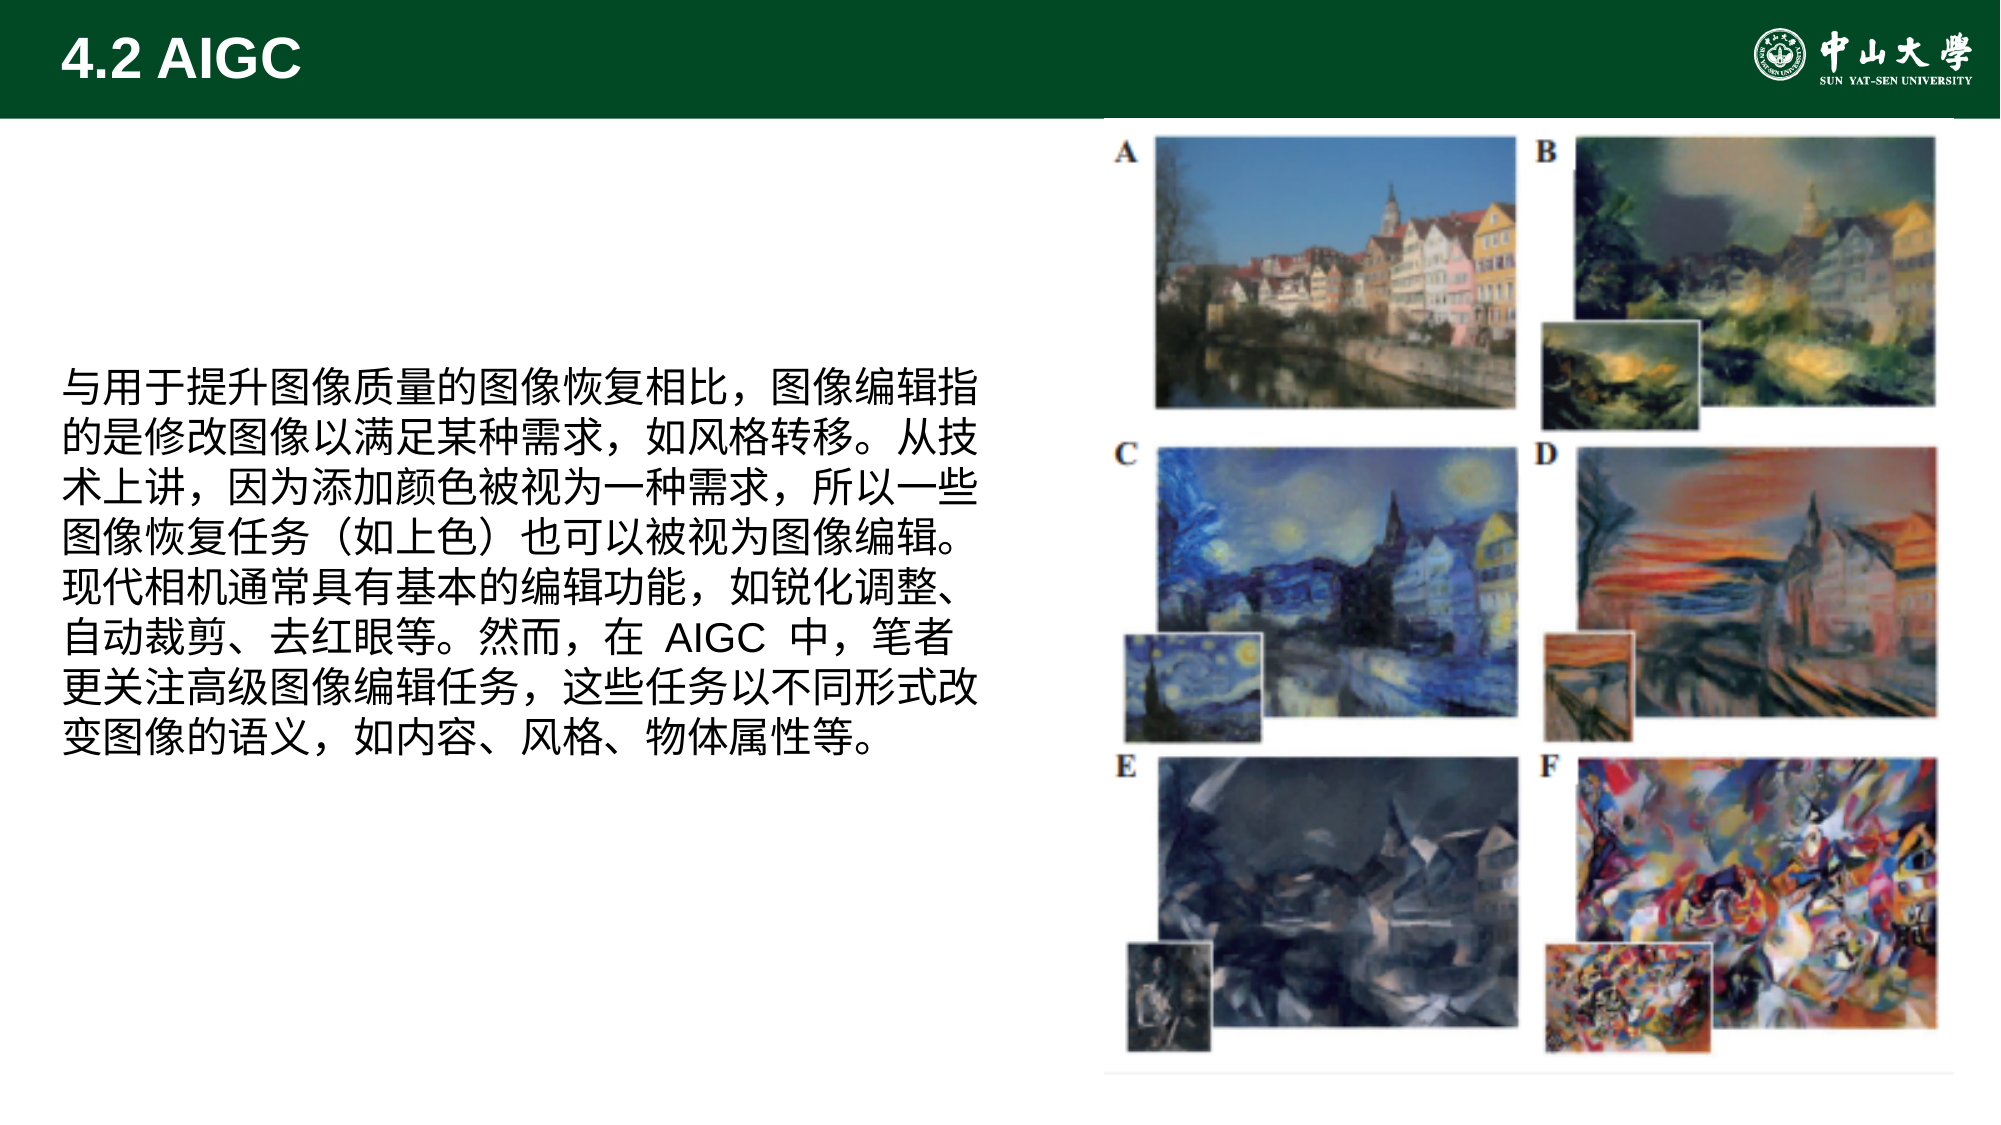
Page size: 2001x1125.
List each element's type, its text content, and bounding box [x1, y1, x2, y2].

picture [1740, 11, 2000, 107]
text_box 与用于提升图像质量的图像恢复相比，图像编辑指的是修改图像以满足某种需求，如风格转移。从技术上讲，因为添加颜色被视为一种需求，所以一些图像恢复任务（如上色）也可以被视为图像编辑。现代相机通常具有基本的编辑功能，如锐化调整、自动裁剪、去红眼等。然而，在 AIGC 中，笔者更关注高级图像编辑任务，这些任务以不同形式改变图像的语义，如内容、风格、物体属性等。 [46, 352, 1000, 768]
picture [1104, 118, 1954, 1075]
title 4.2 AIGC [46, 0, 1723, 119]
